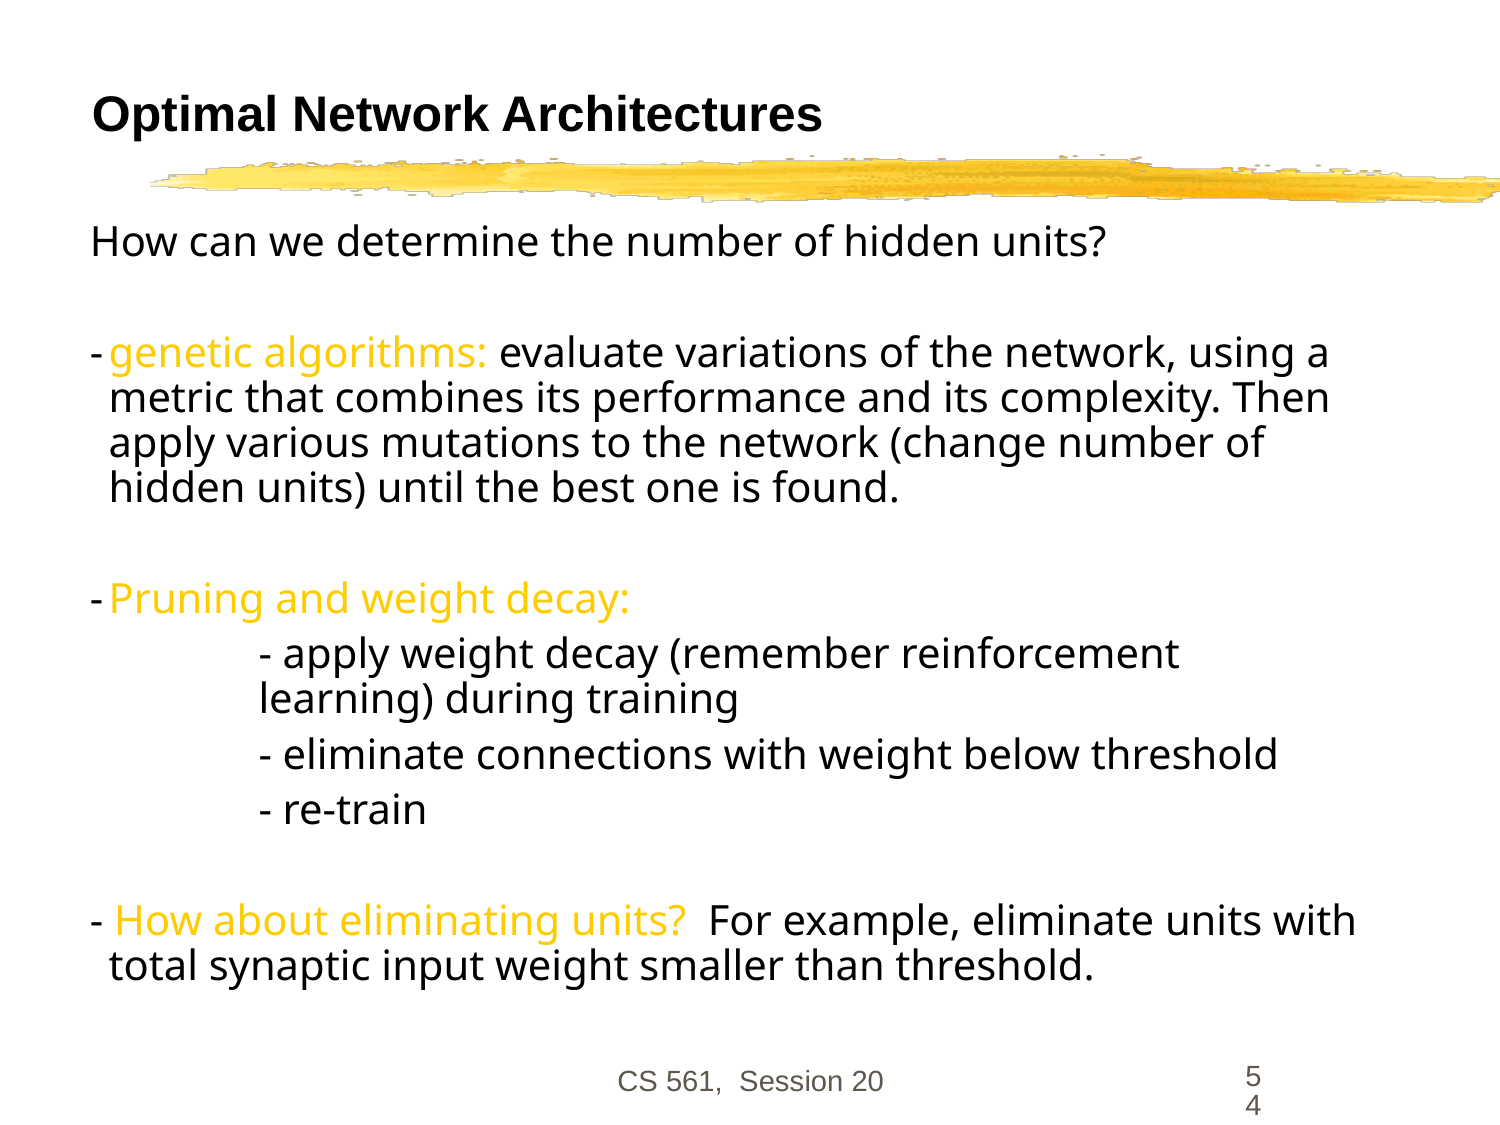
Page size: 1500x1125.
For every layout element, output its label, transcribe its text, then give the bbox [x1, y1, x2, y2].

title Optimal Network Architectures [76, 0, 1416, 151]
picture [149, 149, 1500, 213]
list How can we determine the number of hidden units? genetic algorithms: evaluate variations of the network, using a metric that combines its performance and its complexity. Then apply various mutations to the network (change number of hidden units) until the best one is found. Pruning and weight decay: - apply weight decay (remember reinforcement learning) during training - eliminate connections with weight below threshold - re-train - How about eliminating units? For example, eliminate units with total synaptic input weight smaller than threshold. [74, 211, 1418, 1125]
